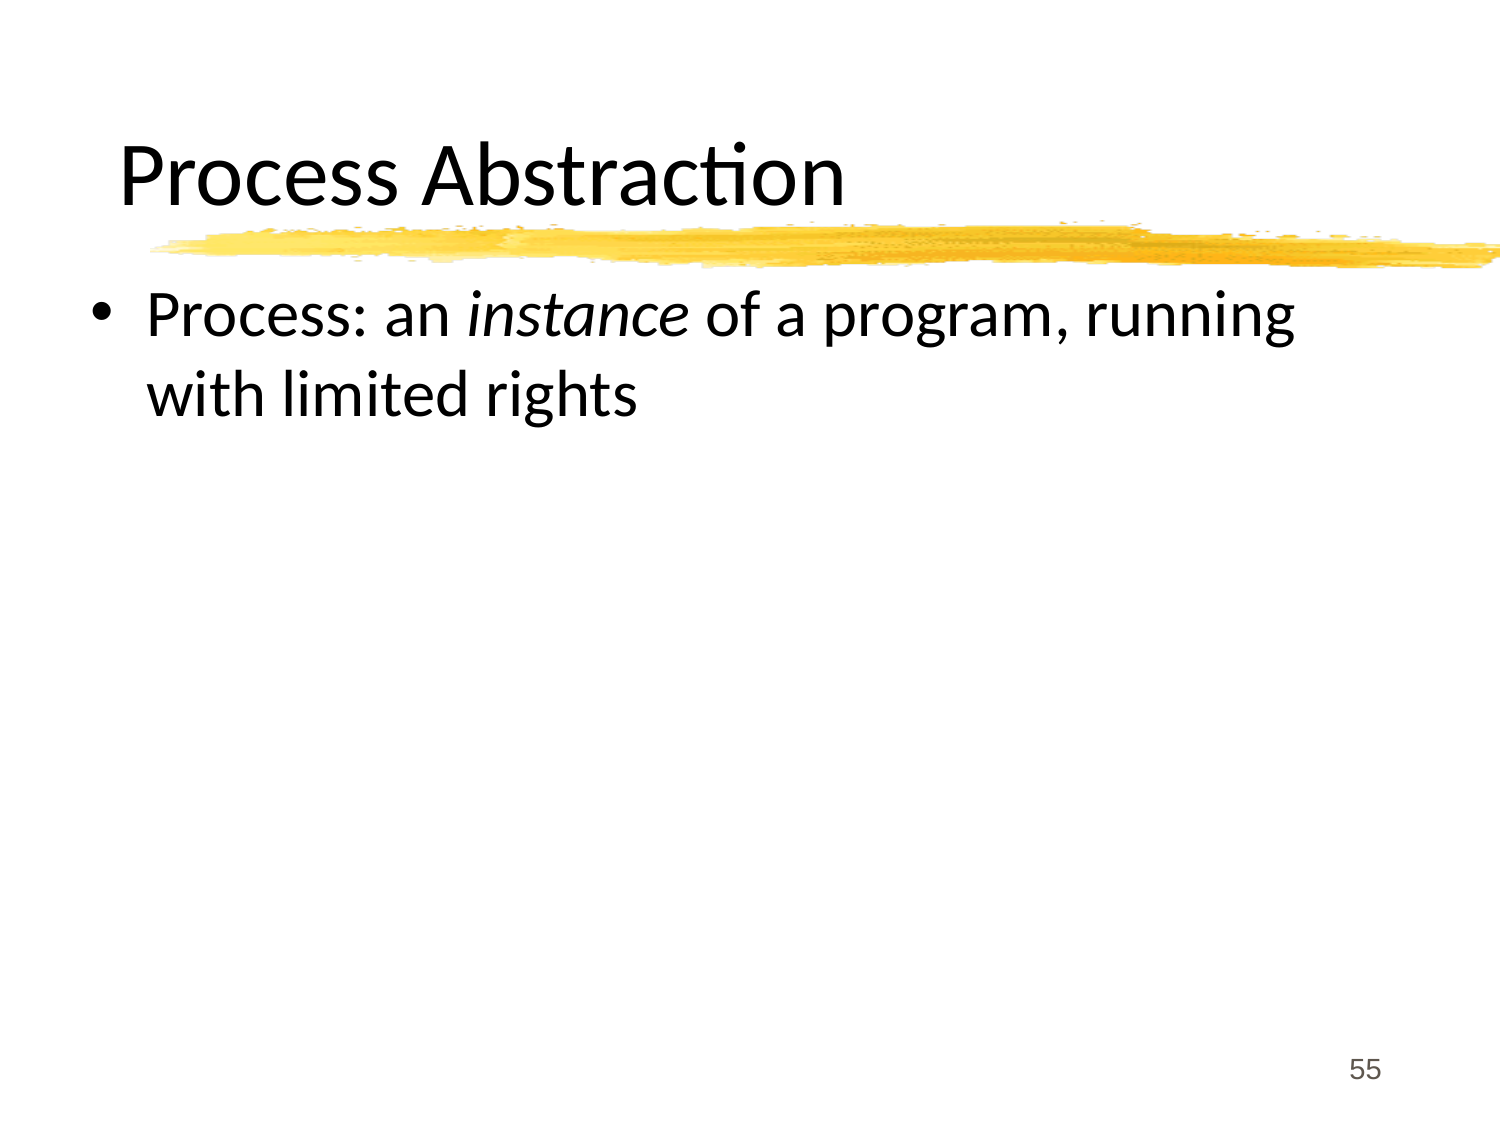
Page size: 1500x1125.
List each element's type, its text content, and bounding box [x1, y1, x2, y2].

list Process: an instance of a program, running with limited rights [74, 262, 1426, 1089]
title Process Abstraction [103, 59, 1397, 262]
text_box 55 [1059, 1042, 1397, 1103]
picture [1397, 215, 1500, 279]
